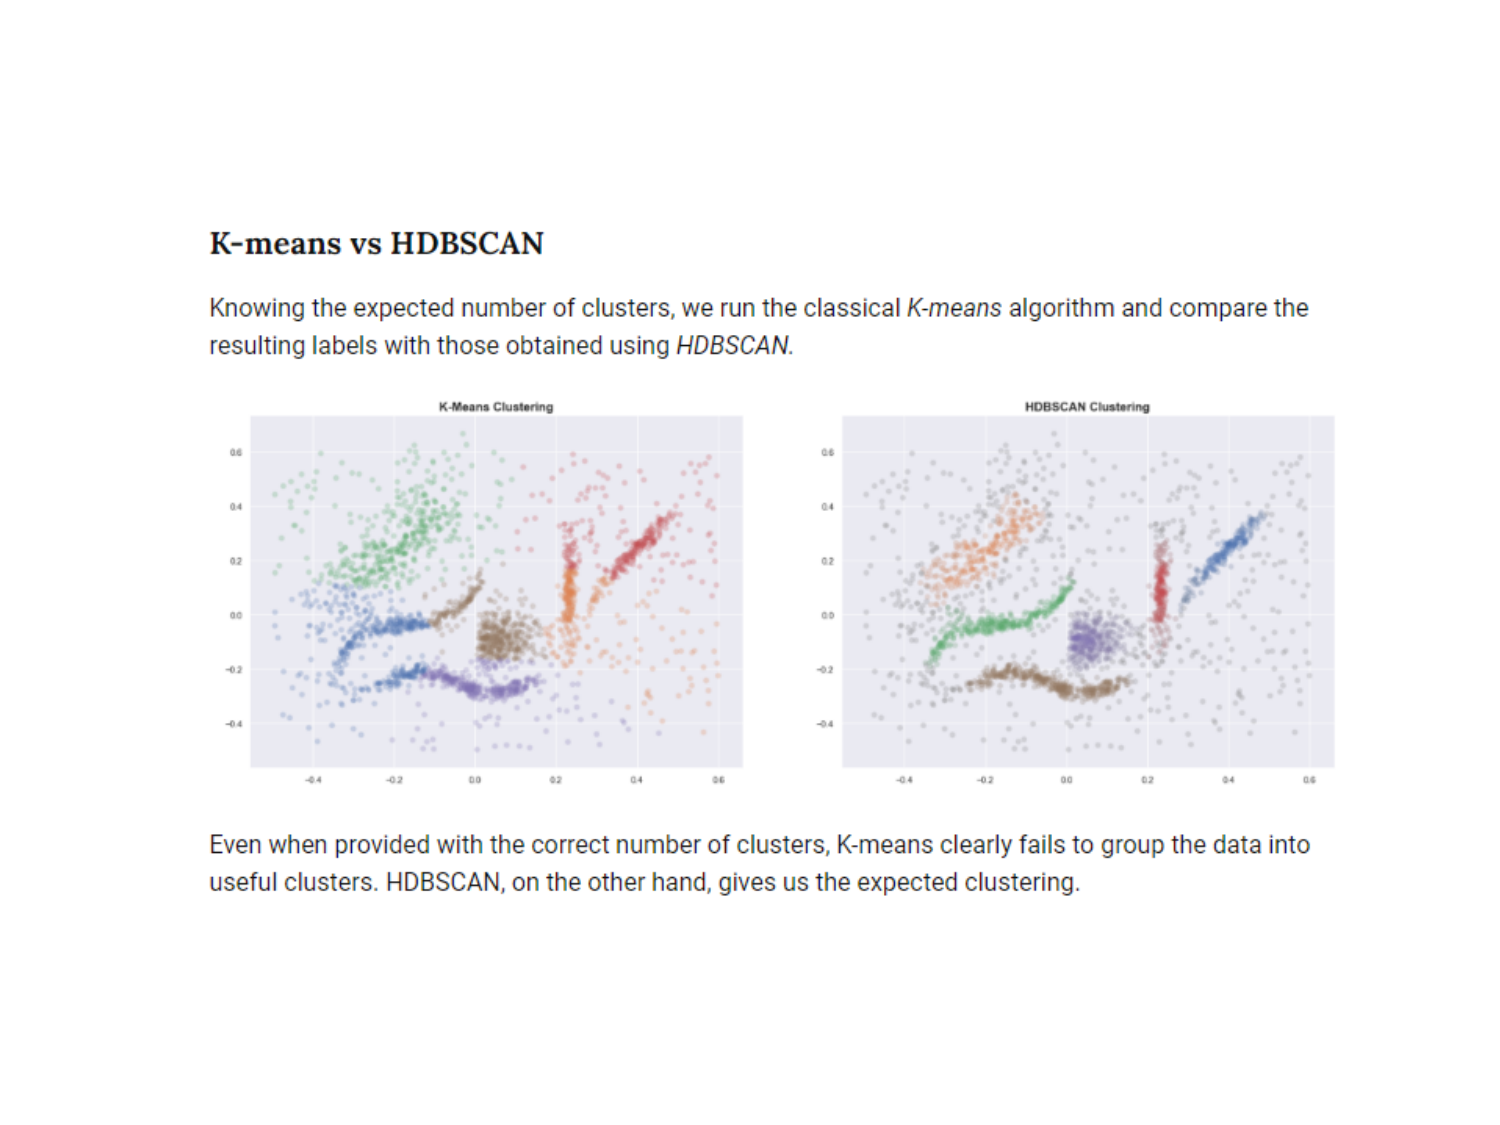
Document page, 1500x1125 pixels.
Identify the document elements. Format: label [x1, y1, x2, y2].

picture [121, 212, 1379, 913]
